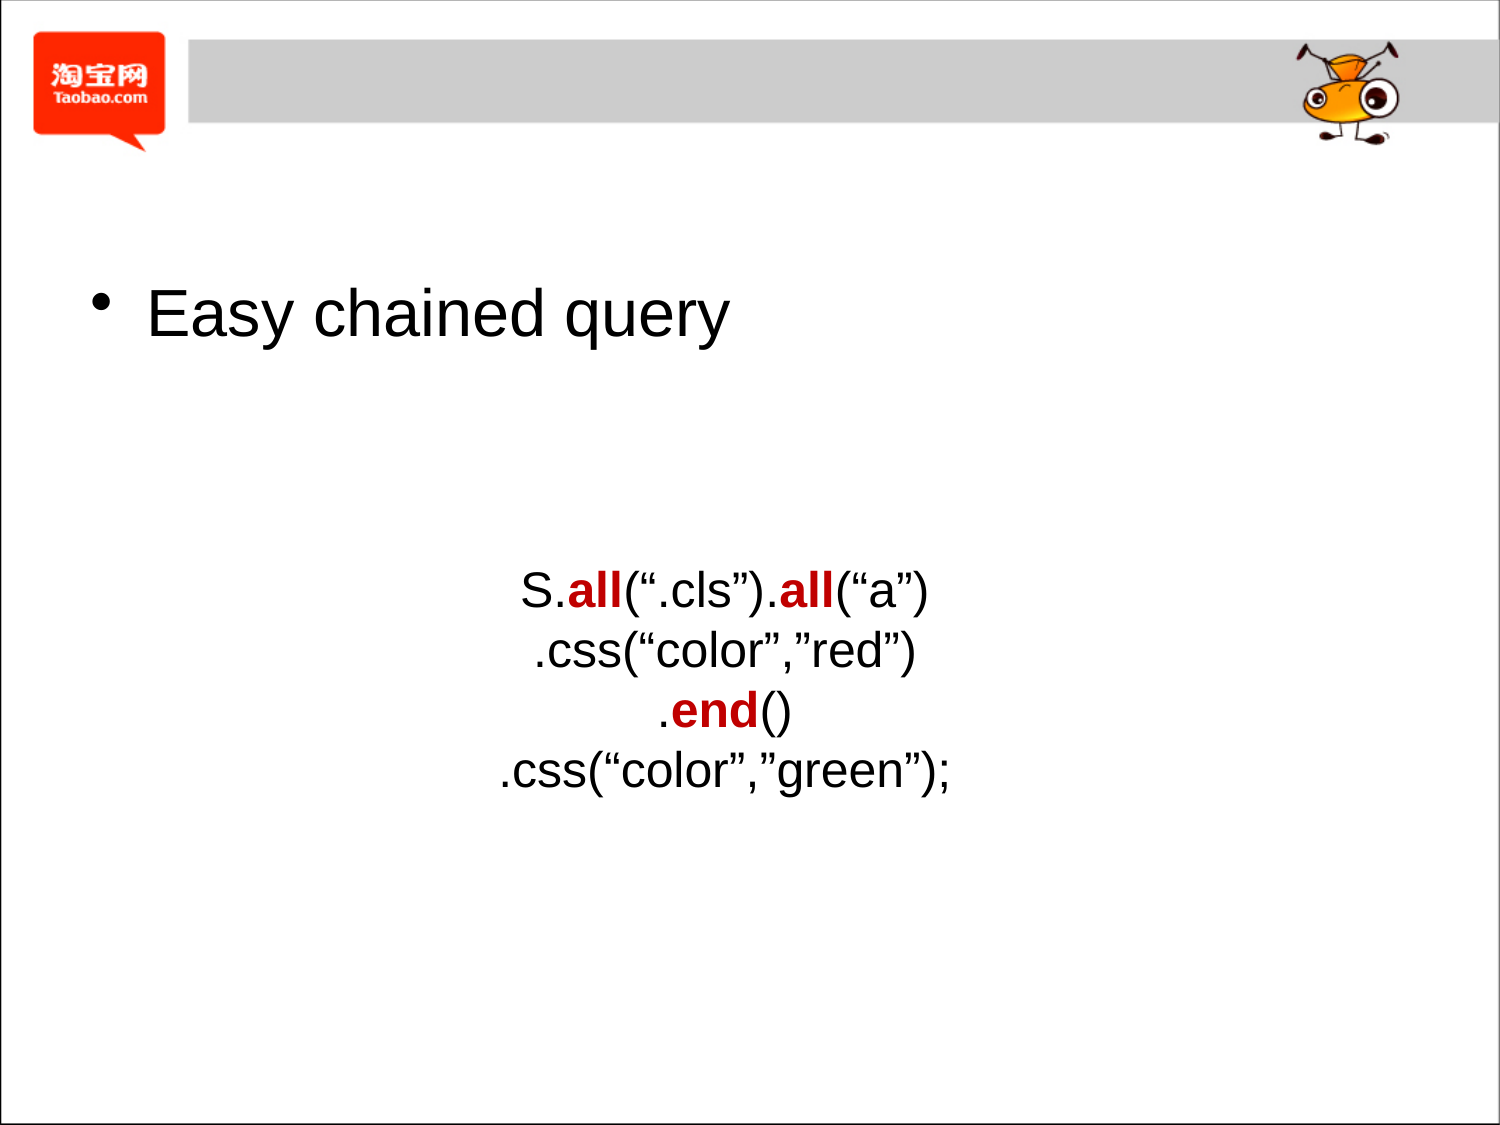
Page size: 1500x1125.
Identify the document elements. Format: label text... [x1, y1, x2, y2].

text_box S.all(“.cls”).all(“a”) .css(“color”,”red”) .end() .css(“color”,”green”); [150, 549, 1300, 805]
list Easy chained query [74, 262, 1426, 1006]
picture [0, 0, 1500, 1125]
